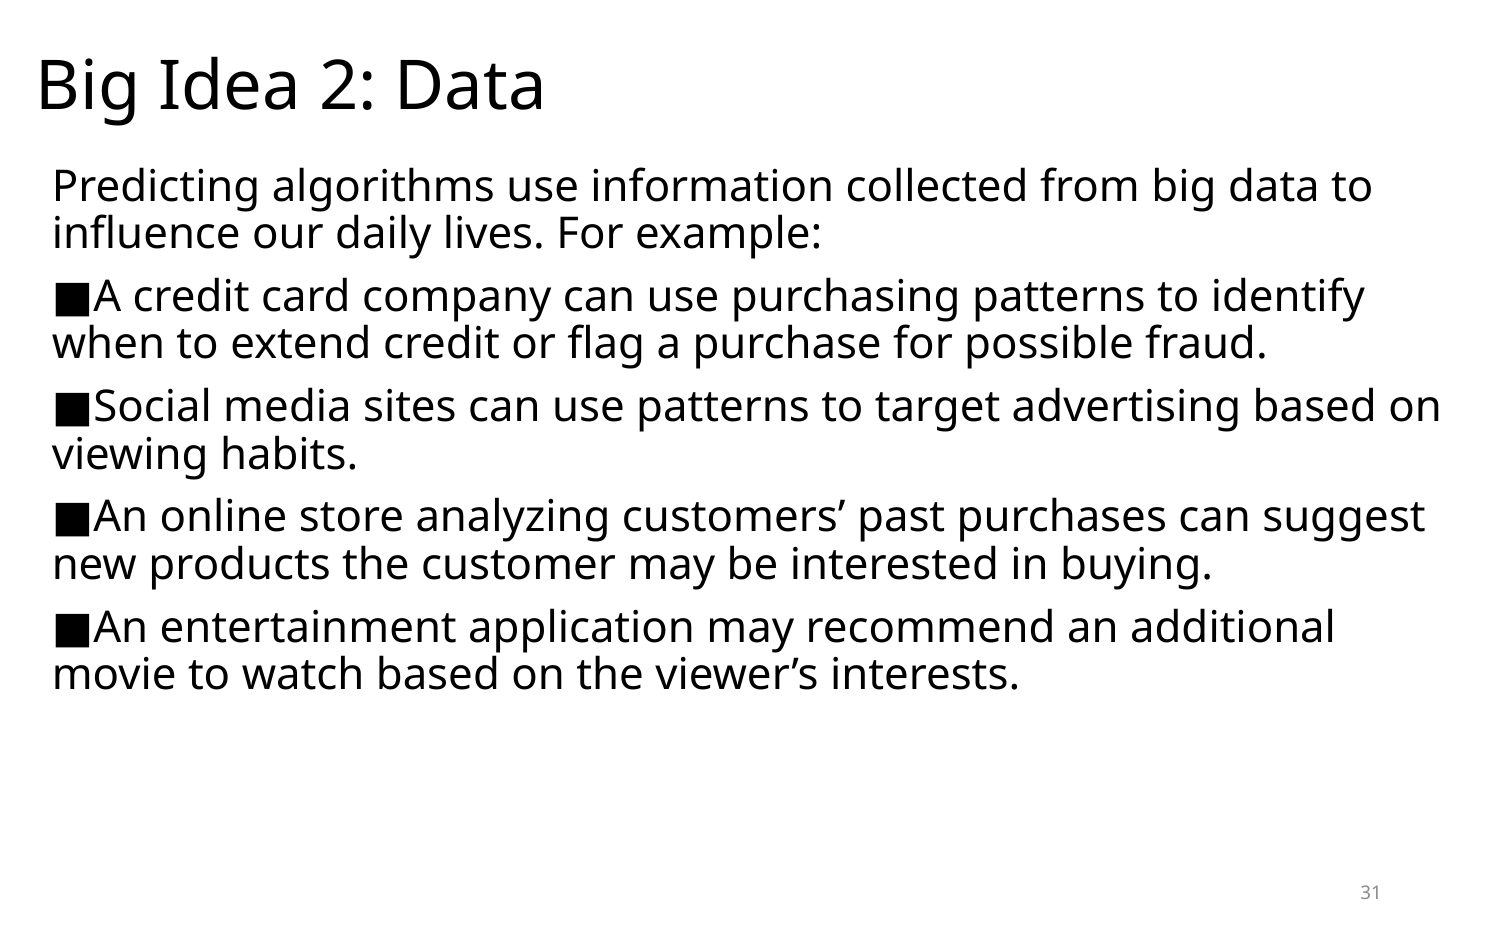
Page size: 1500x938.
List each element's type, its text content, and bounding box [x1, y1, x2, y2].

slide_number 31 [1059, 868, 1397, 919]
title Big Idea 2: Data [20, 18, 1315, 157]
list ﻿Predicting algorithms use information collected from big data to influence our daily lives. For example: ■​A credit card company can use purchasing patterns to identify when to extend credit or flag a purchase for possible fraud. ■​Social media sites can use patterns to target advertising based on viewing habits. ■An online store analyzing customers’ past purchases can suggest new products the customer may be interested in buying. ■​An entertainment application may recommend an additional movie to watch based on the viewer’s interests. [36, 156, 1480, 890]
